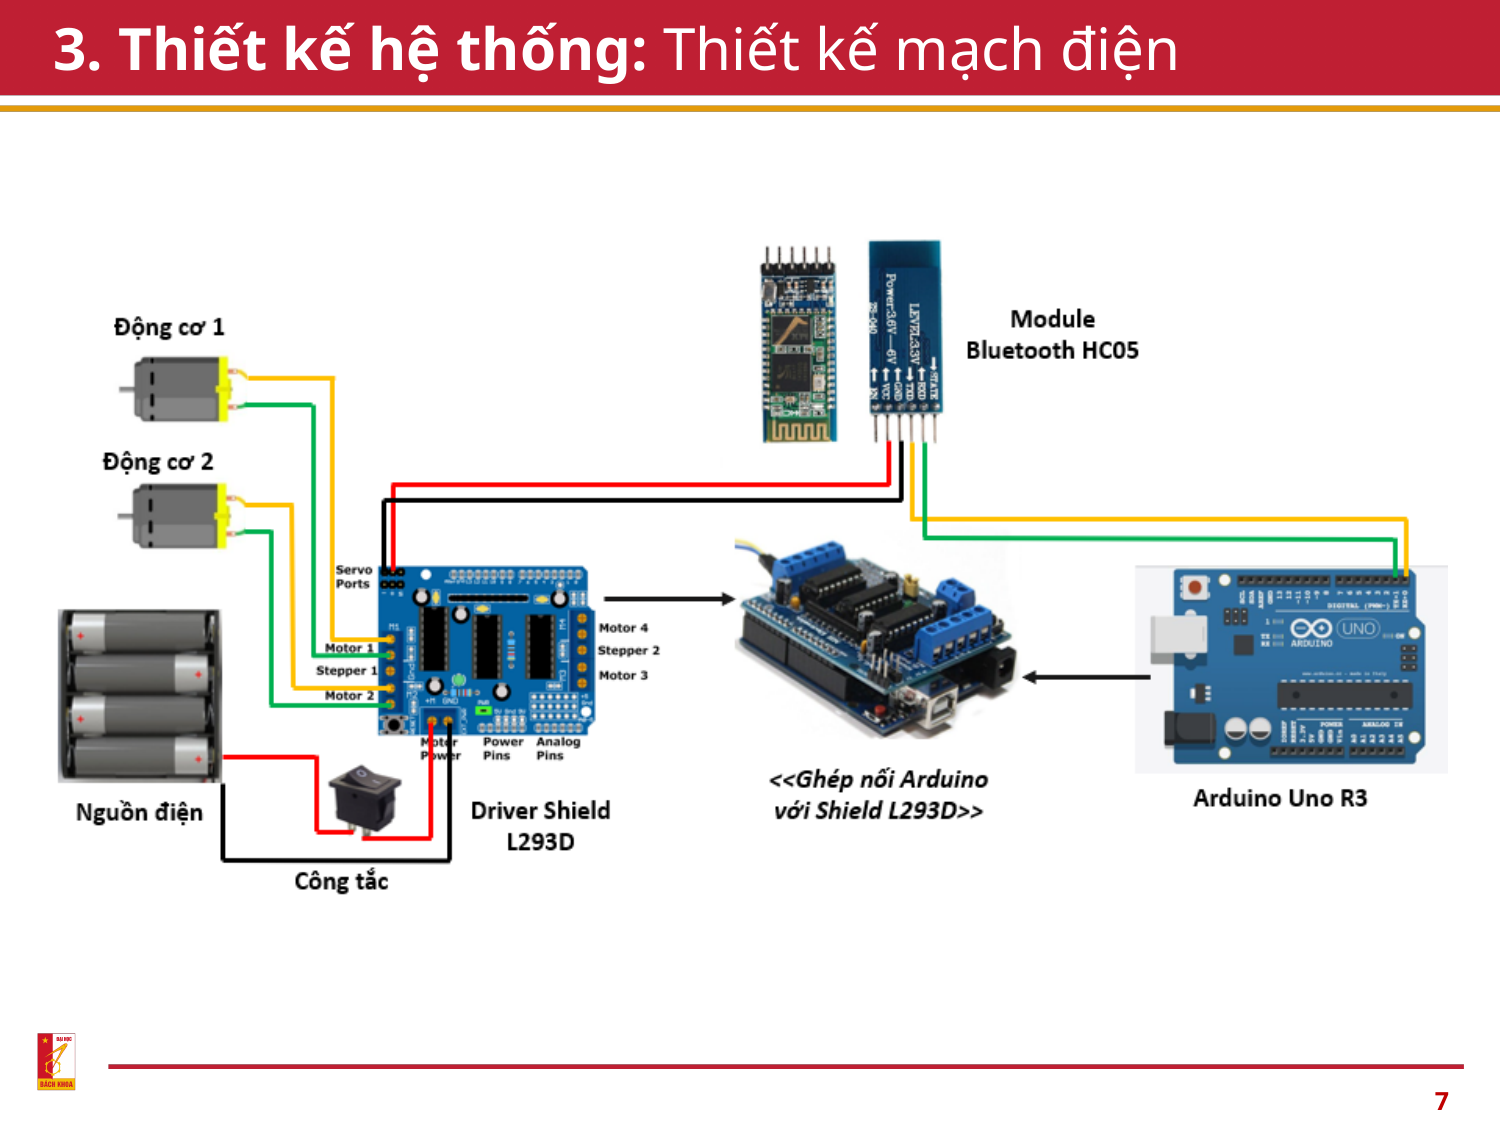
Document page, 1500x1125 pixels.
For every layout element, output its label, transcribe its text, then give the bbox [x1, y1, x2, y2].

picture [0, 0, 1500, 1125]
title 3. Thiết kế hệ thống: Thiết kế mạch điện [38, 12, 1462, 87]
slide_number 7 [1126, 1078, 1464, 1125]
